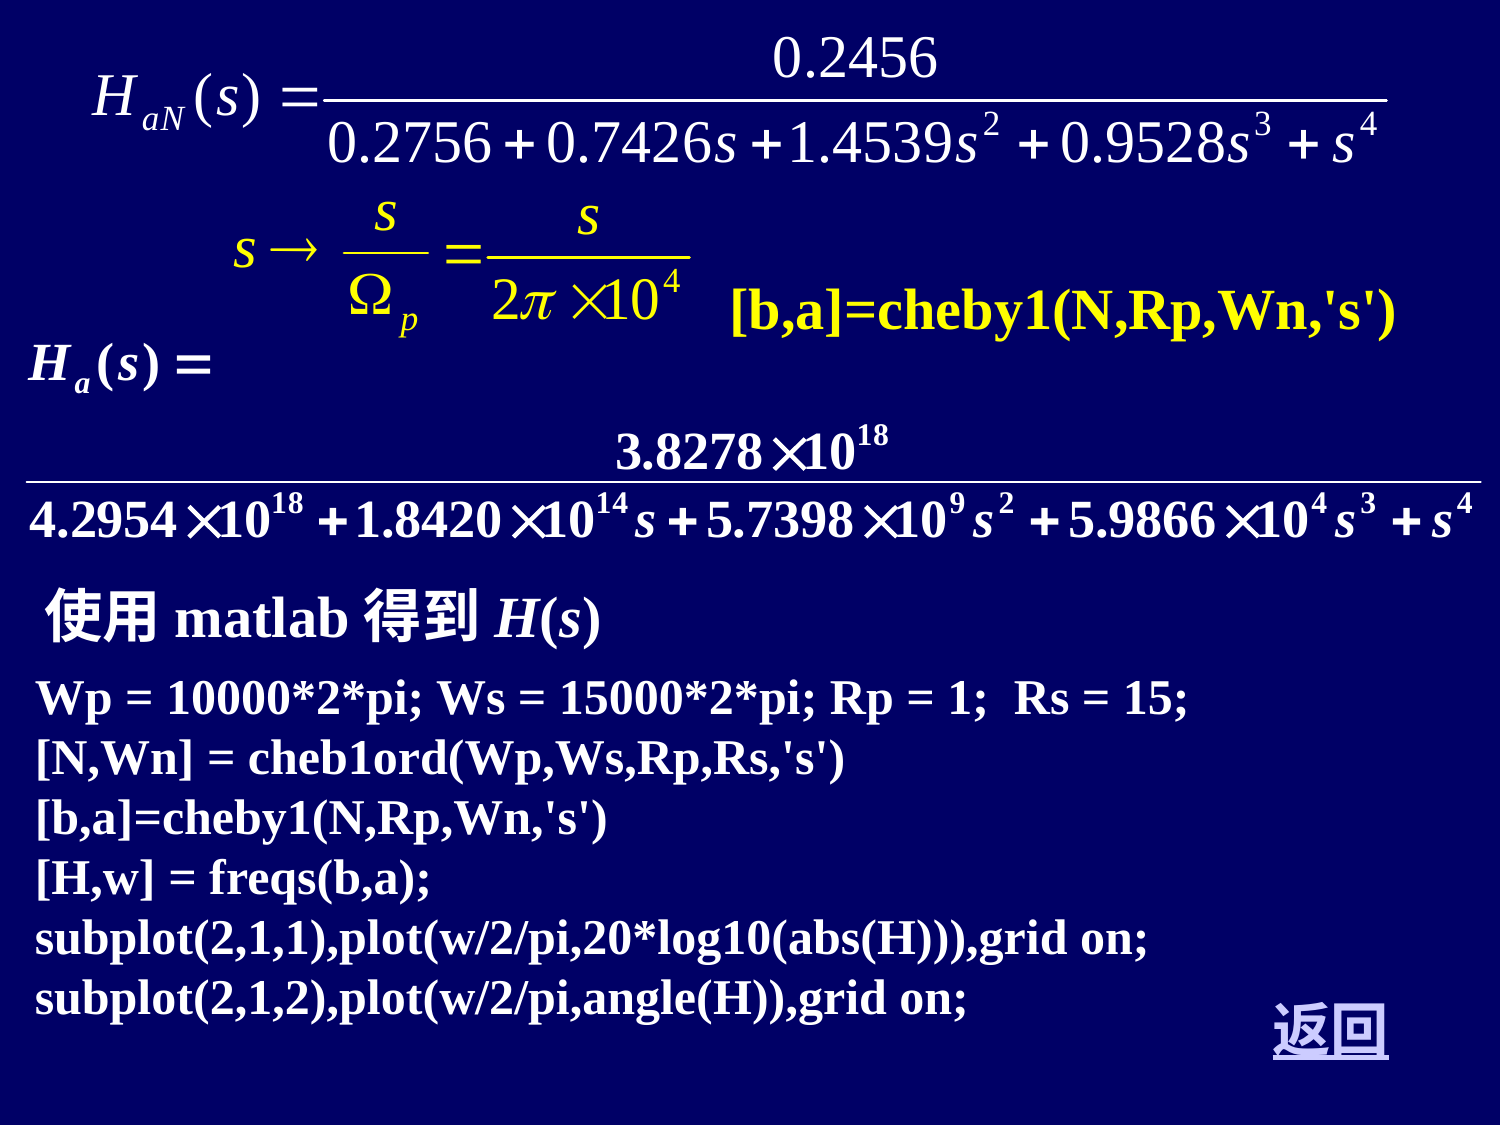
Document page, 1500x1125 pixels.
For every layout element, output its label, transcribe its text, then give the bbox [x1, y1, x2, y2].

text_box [81, 19, 1398, 173]
text_box 使用matlab得到H(s) [29, 571, 691, 657]
text_box 返回 [1257, 985, 1436, 1085]
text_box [17, 326, 1487, 547]
text_box Wp = 10000*2*pi; Ws = 15000*2*pi; Rp = 1; Rs = 15; [N,Wn] = cheb1ord(Wp,Ws,Rp,Rs,'s') [b,a]=cheby1(N,Rp,Wn,'s') [H,w] = freqs(b,a); subplot(2,1,1),plot(w/2/pi,20*log10(abs(H))),grid on; subplot(2,1,2),plot(w/2/pi,angle(H)),grid on; [20, 656, 1400, 1032]
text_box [430, 177, 697, 330]
text_box [b,a]=cheby1(N,Rp,Wn,'s') [714, 264, 1500, 349]
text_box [223, 172, 435, 326]
